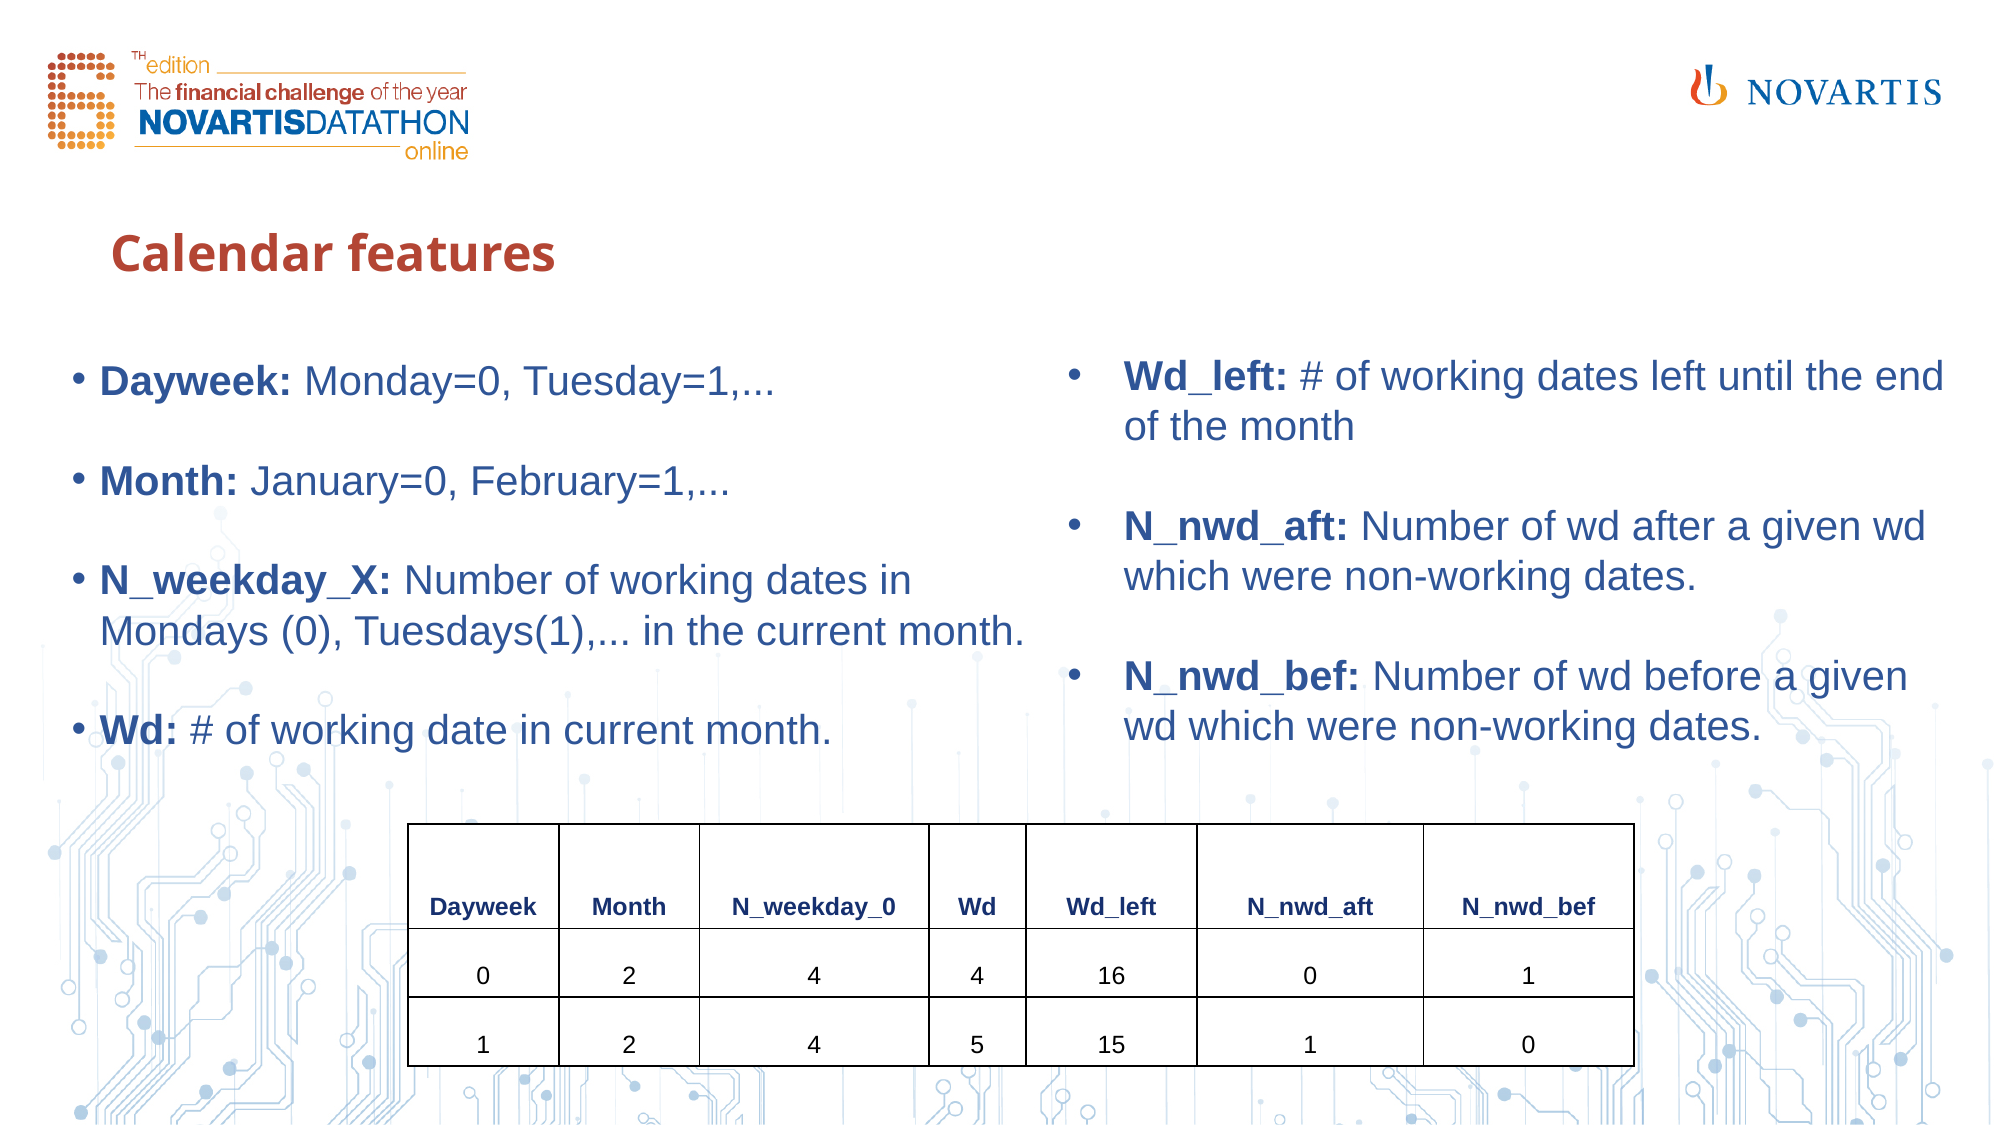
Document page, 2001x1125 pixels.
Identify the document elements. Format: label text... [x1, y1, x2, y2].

table_header N_nwd_bef [1424, 845, 1633, 928]
table_cell 2 [560, 998, 699, 1065]
table_header Dayweek [409, 825, 558, 928]
table_cell 16 [1027, 929, 1196, 996]
table_cell 4 [930, 929, 1025, 996]
table_cell 2 [560, 929, 699, 996]
table_cell 4 [700, 998, 928, 1065]
table_cell 1 [1198, 998, 1423, 1065]
table_cell 0 [1424, 998, 1633, 1065]
table_cell 15 [1027, 998, 1196, 1065]
table_header Wd [930, 825, 1025, 928]
table_header N_weekday_0 [700, 825, 928, 928]
table_cell 0 [1198, 929, 1423, 996]
text_box Wd_left: # of working dates left until the end of the month N_nwd_aft: Number of wd after a given wd which were non-working dates. N_nwd_bef: Number of wd before a given wd which were non-working dates. [1052, 252, 1969, 845]
table_cell 4 [700, 929, 928, 996]
table_header Month [560, 825, 699, 928]
table_cell 1 [1424, 929, 1633, 996]
table_header Wd_left [1027, 825, 1196, 928]
title Calendar features [95, 221, 1233, 342]
text_box Dayweek: Monday=0, Tuesday=1,... Month: January=0, February=1,... N_weekday_X: Number of working dates in Mondays (0), Tuesdays(1),... in the current month. Wd: # of working date in current month. [56, 252, 1052, 805]
table_cell 5 [930, 998, 1025, 1065]
table_cell 1 [409, 998, 558, 1065]
picture [0, 0, 2001, 1125]
table_header N_nwd_aft [1198, 845, 1423, 928]
table_cell 0 [409, 929, 558, 996]
